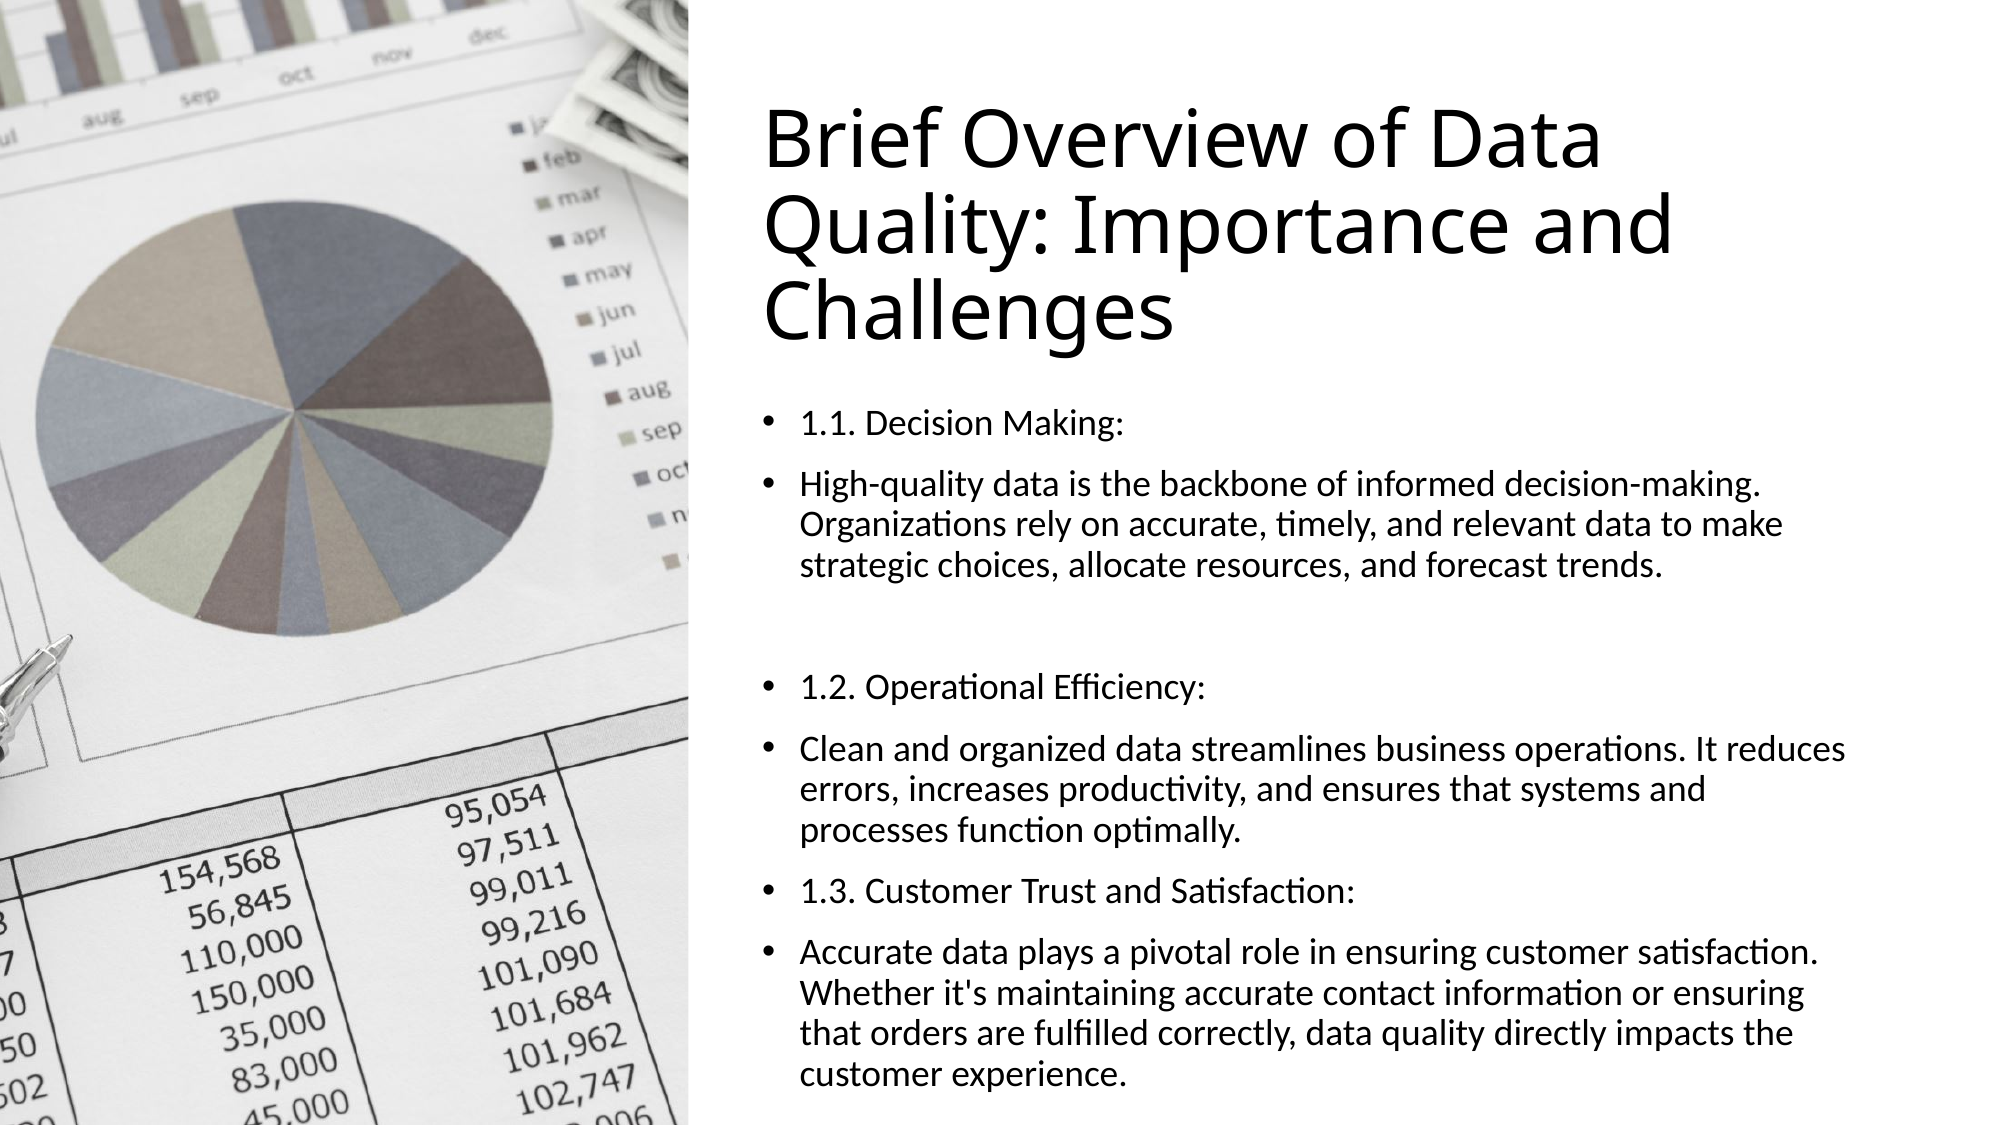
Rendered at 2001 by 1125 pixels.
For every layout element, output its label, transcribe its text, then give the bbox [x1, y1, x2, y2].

title Brief Overview of Data Quality: Importance and Challenges [746, 90, 1863, 365]
list 1.1. Decision Making: High-quality data is the backbone of informed decision-making. Organizations rely on accurate, timely, and relevant data to make strategic choices, allocate resources, and forecast trends. 1.2. Operational Efficiency: Clean and organized data streamlines business operations. It reduces errors, increases productivity, and ensures that systems and processes function optimally. 1.3. Customer Trust and Satisfaction: Accurate data plays a pivotal role in ensuring customer satisfaction. Whether it's maintaining accurate contact information or ensuring that orders are fulfilled correctly, data quality directly impacts the customer experience. [746, 395, 1863, 1004]
picture [0, 0, 689, 1125]
text_box [689, 0, 2000, 1125]
